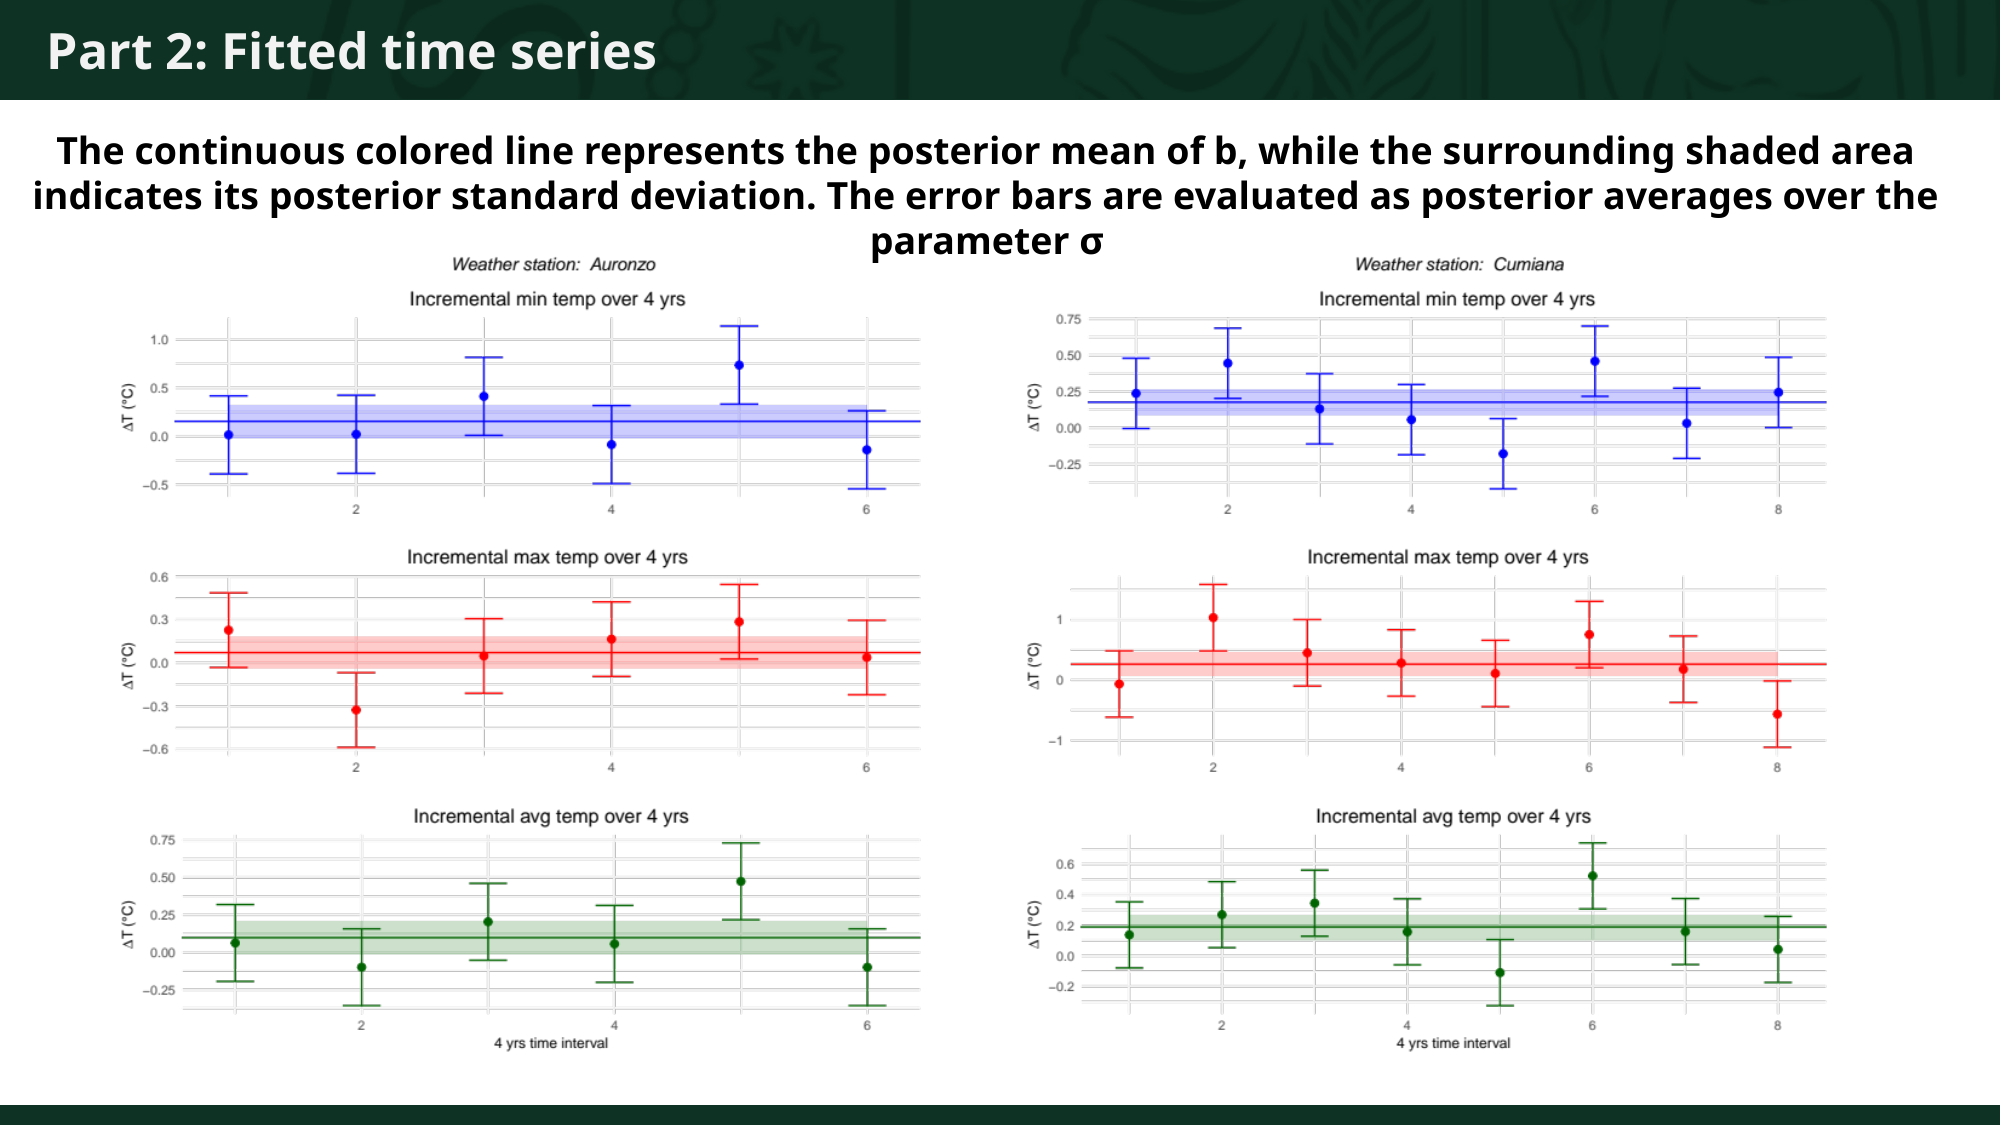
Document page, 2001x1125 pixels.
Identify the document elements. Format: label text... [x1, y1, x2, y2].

text_box Part 2: Fitted time series [31, 12, 185, 87]
text_box The continuous colored line represents the posterior mean of b, while the surrounding shaded area indicates its posterior standard deviation. The error bars are evaluated as posterior averages over the parameter σ [0, 119, 1974, 270]
text_box [0, 1105, 2000, 1125]
picture [1019, 245, 1834, 1060]
text_box [0, 0, 185, 100]
picture [114, 245, 929, 1060]
picture [185, 0, 2000, 100]
